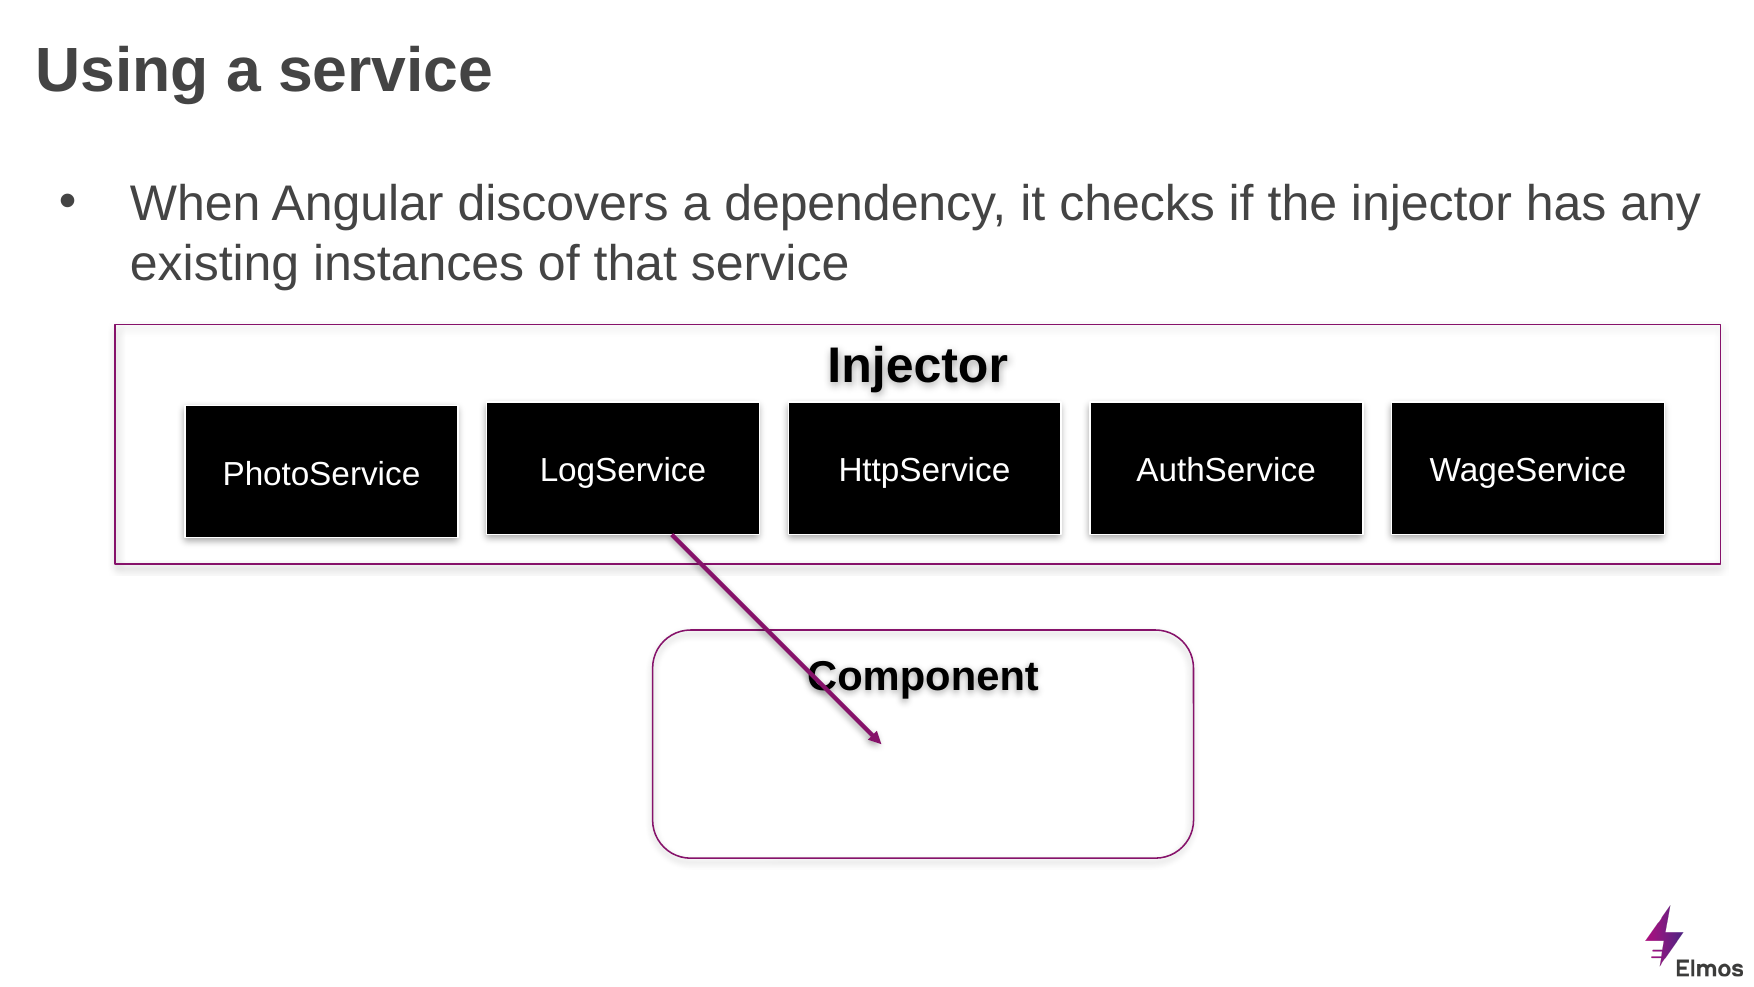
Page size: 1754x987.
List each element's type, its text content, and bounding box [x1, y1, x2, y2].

list When Angular discovers a dependency, it checks if the injector has any existing instances of that service [59, 170, 1721, 958]
text_box AuthService [1089, 401, 1364, 535]
text_box LogService [486, 401, 760, 535]
text_box HttpService [788, 401, 1062, 535]
text_box Component [651, 629, 1195, 859]
text_box Injector [114, 324, 1721, 565]
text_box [671, 534, 882, 745]
text_box PhotoService [184, 405, 459, 538]
title Using a service [35, 29, 1721, 133]
text_box WageService [1391, 401, 1665, 535]
picture [1645, 905, 1743, 977]
